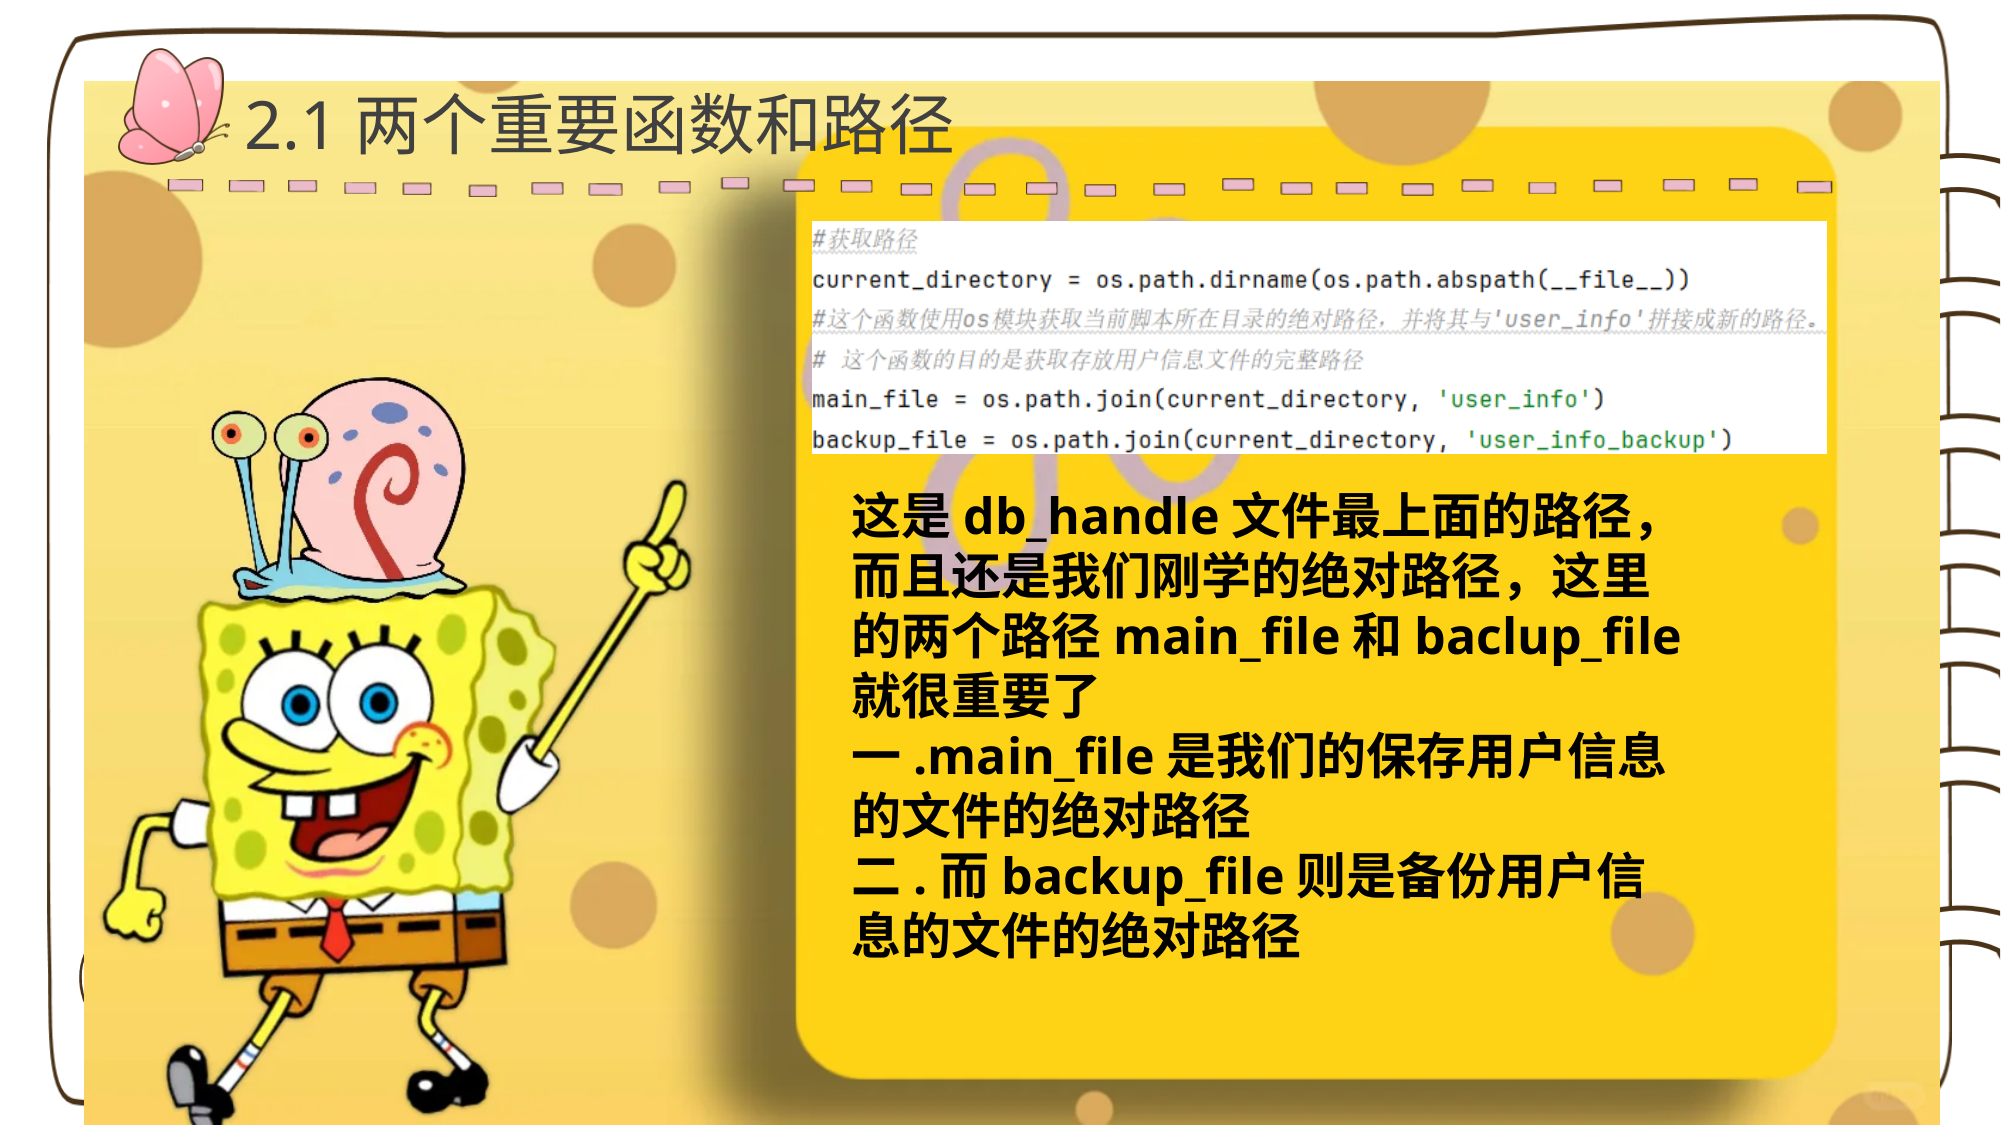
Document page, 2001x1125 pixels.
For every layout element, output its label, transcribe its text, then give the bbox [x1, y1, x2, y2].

picture [46, 14, 2001, 1125]
text_box 2.1两个重要函数和路径 [230, 75, 1493, 81]
